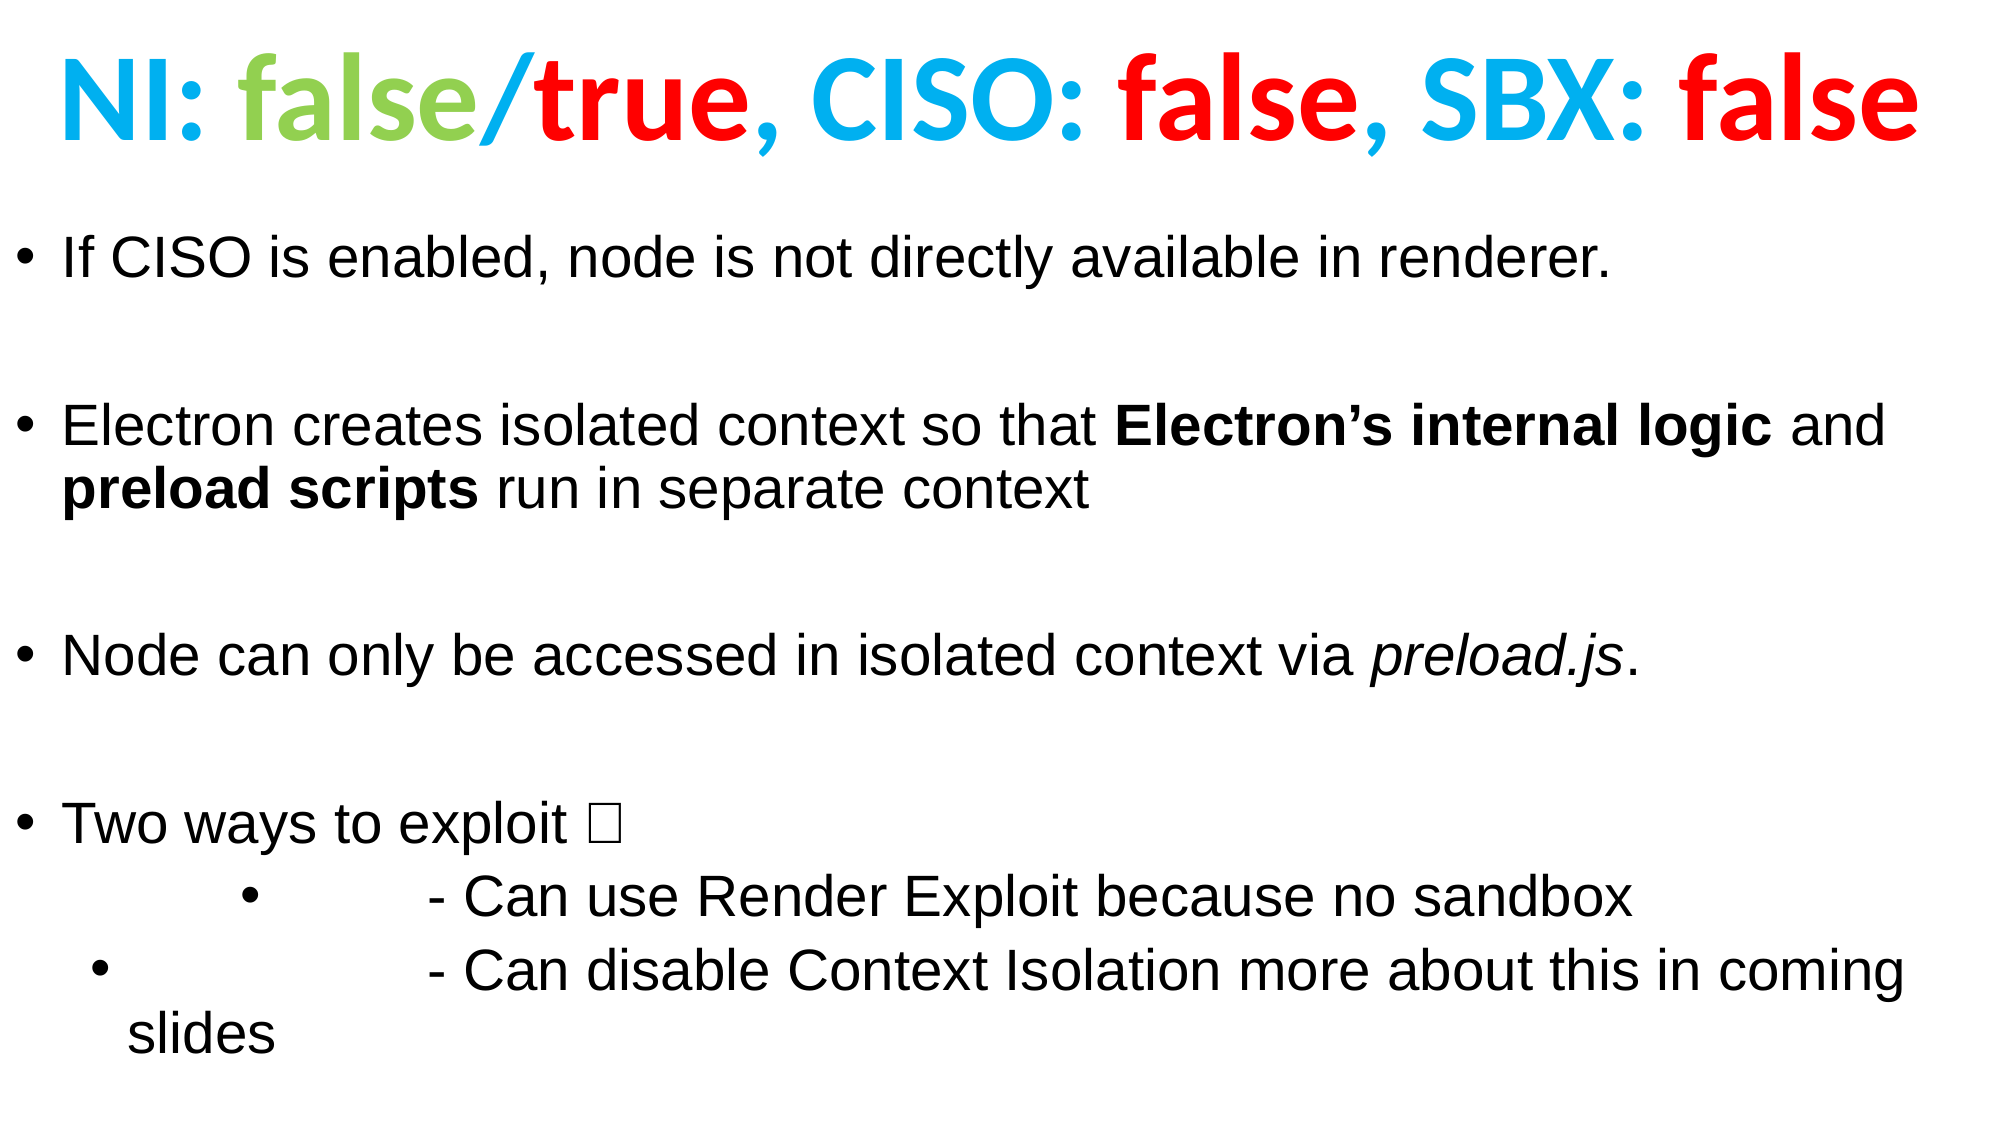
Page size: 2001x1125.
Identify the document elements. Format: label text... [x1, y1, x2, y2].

text_box NI: false/true, CISO: false, SBX: false [43, 207, 2000, 326]
list If CISO is enabled, node is not directly available in renderer. Electron creates isolated context so that Electron’s internal logic and preload scripts run in separate context Node can only be accessed in isolated context via preload.js. Two ways to exploit 💡 - Can use Render Exploit because no sandbox - Can disable Context Isolation more about this in coming slides [0, 219, 1980, 1099]
